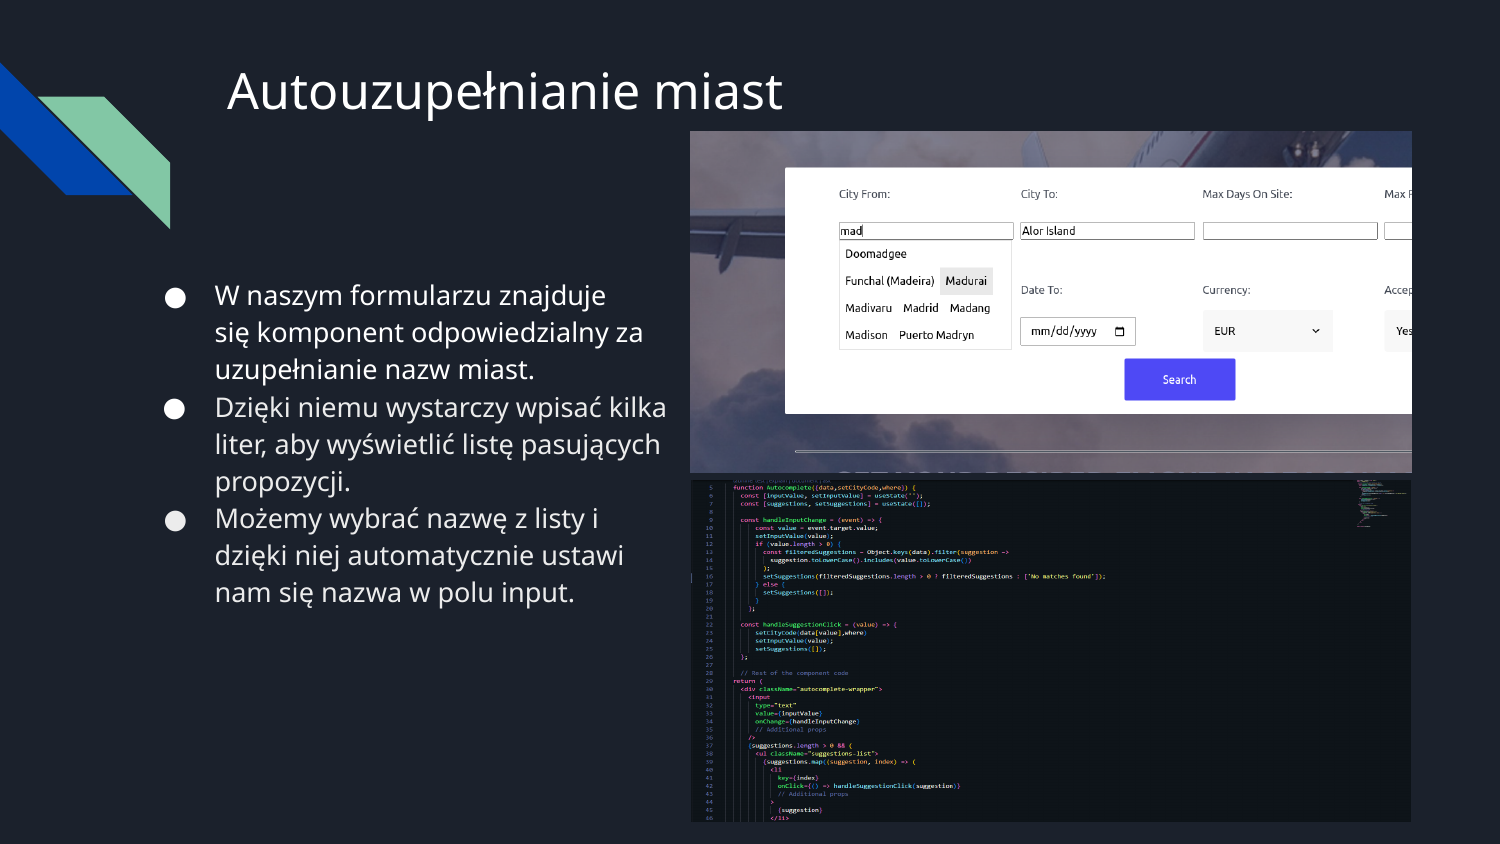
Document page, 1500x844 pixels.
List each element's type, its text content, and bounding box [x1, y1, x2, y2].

title Autouzupełnianie miast [212, 44, 1368, 195]
list W naszym formularzu znajduje się komponent odpowiedzialny za uzupełnianie nazw miast. Dzięki niemu wystarczy wpisać kilka liter, aby wyświetlić listę pasujących propozycji. Możemy wybrać nazwę z listy i dzięki niej automatycznie ustawi nam się nazwa w polu input. [124, 258, 688, 737]
picture [690, 131, 1412, 473]
picture [690, 479, 1411, 823]
